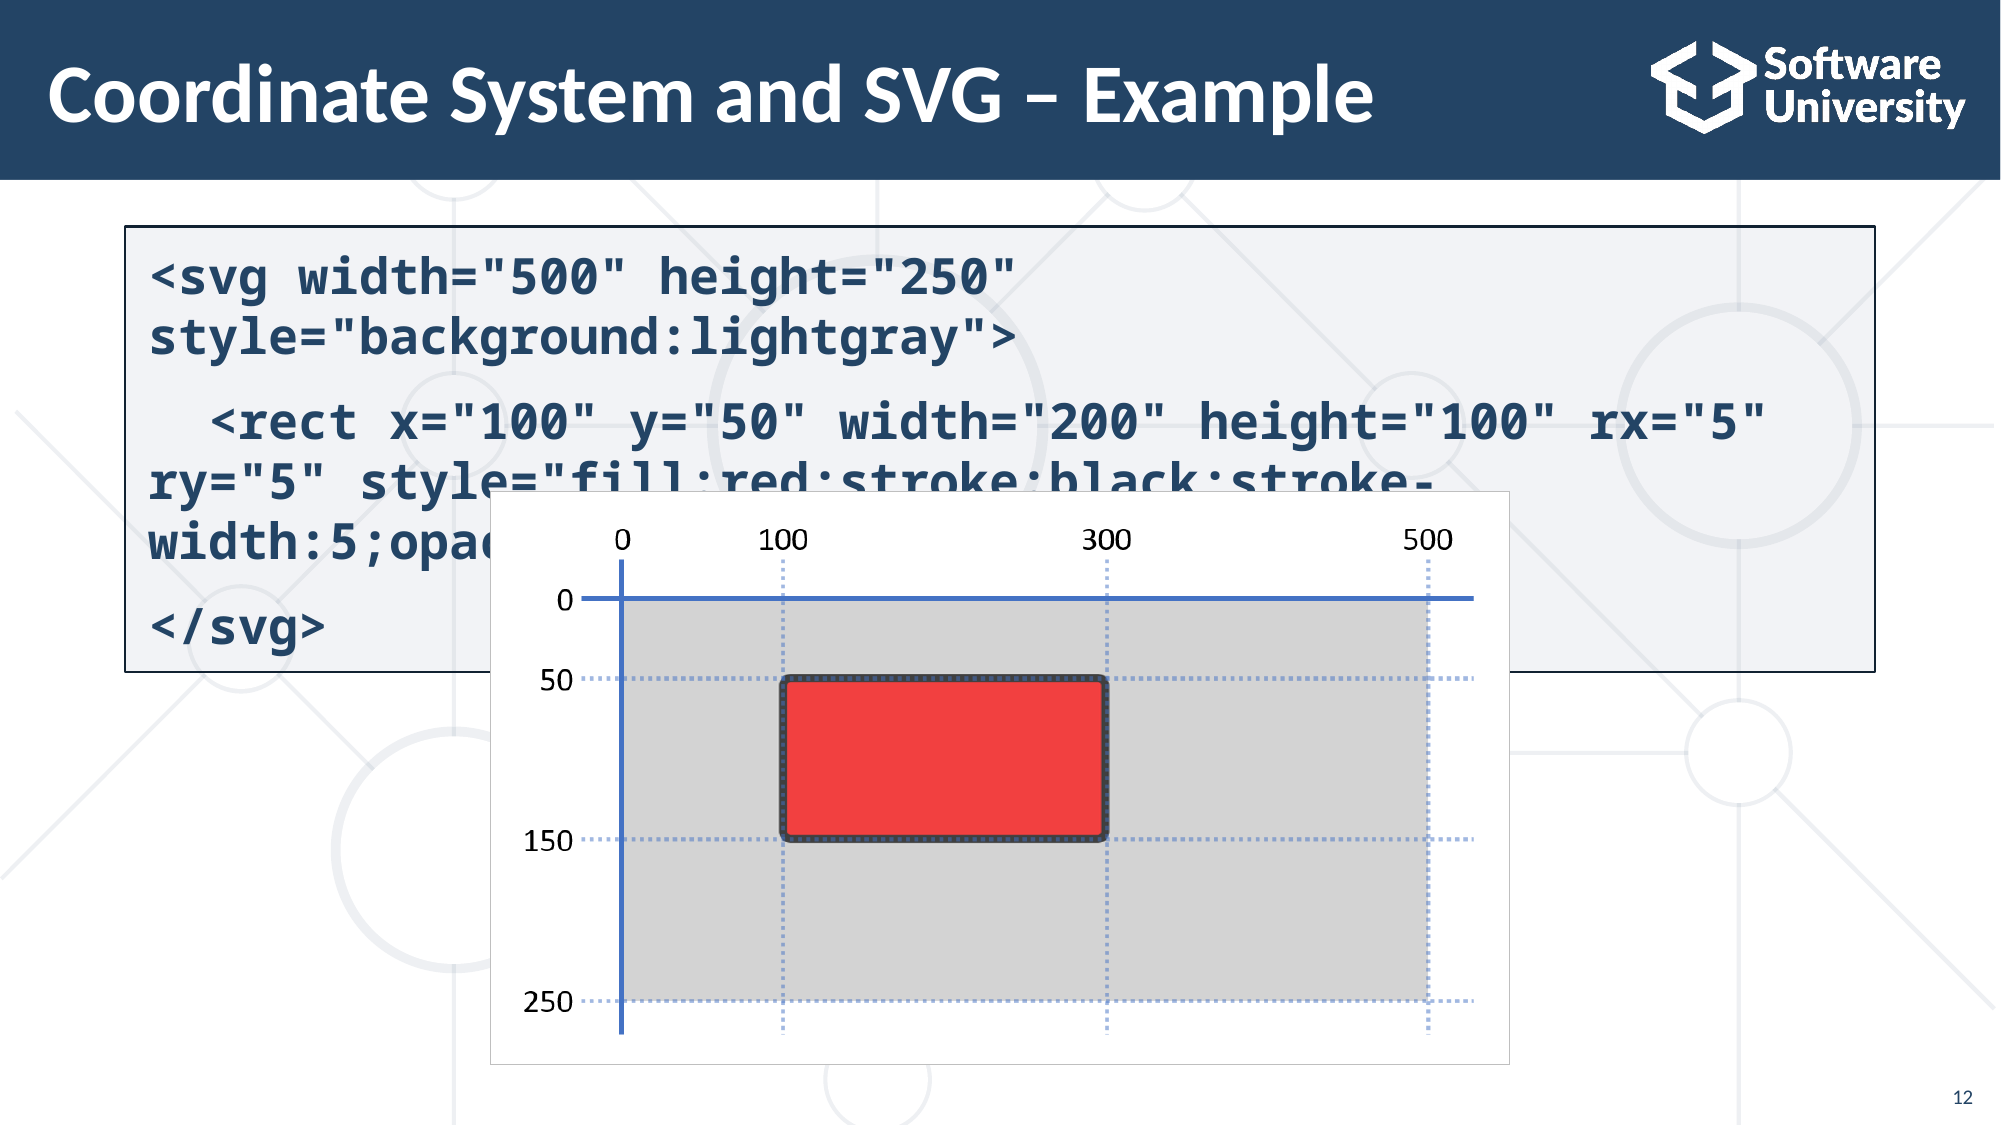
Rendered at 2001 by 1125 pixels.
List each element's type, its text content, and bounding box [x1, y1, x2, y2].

picture [1651, 41, 1966, 134]
picture [490, 491, 1510, 1065]
title Coordinate System and SVG – Example [31, 16, 1625, 162]
slide_number 12 [1927, 1067, 1989, 1117]
text_box <svg width="500" height="250" style="background:lightgray"> <rect x="100" y="50" width="200" height="100" rx="5" ry="5" style="fill:red;stroke:black;stroke-width:5;opacity:0.7" /> </svg> [125, 226, 1875, 672]
